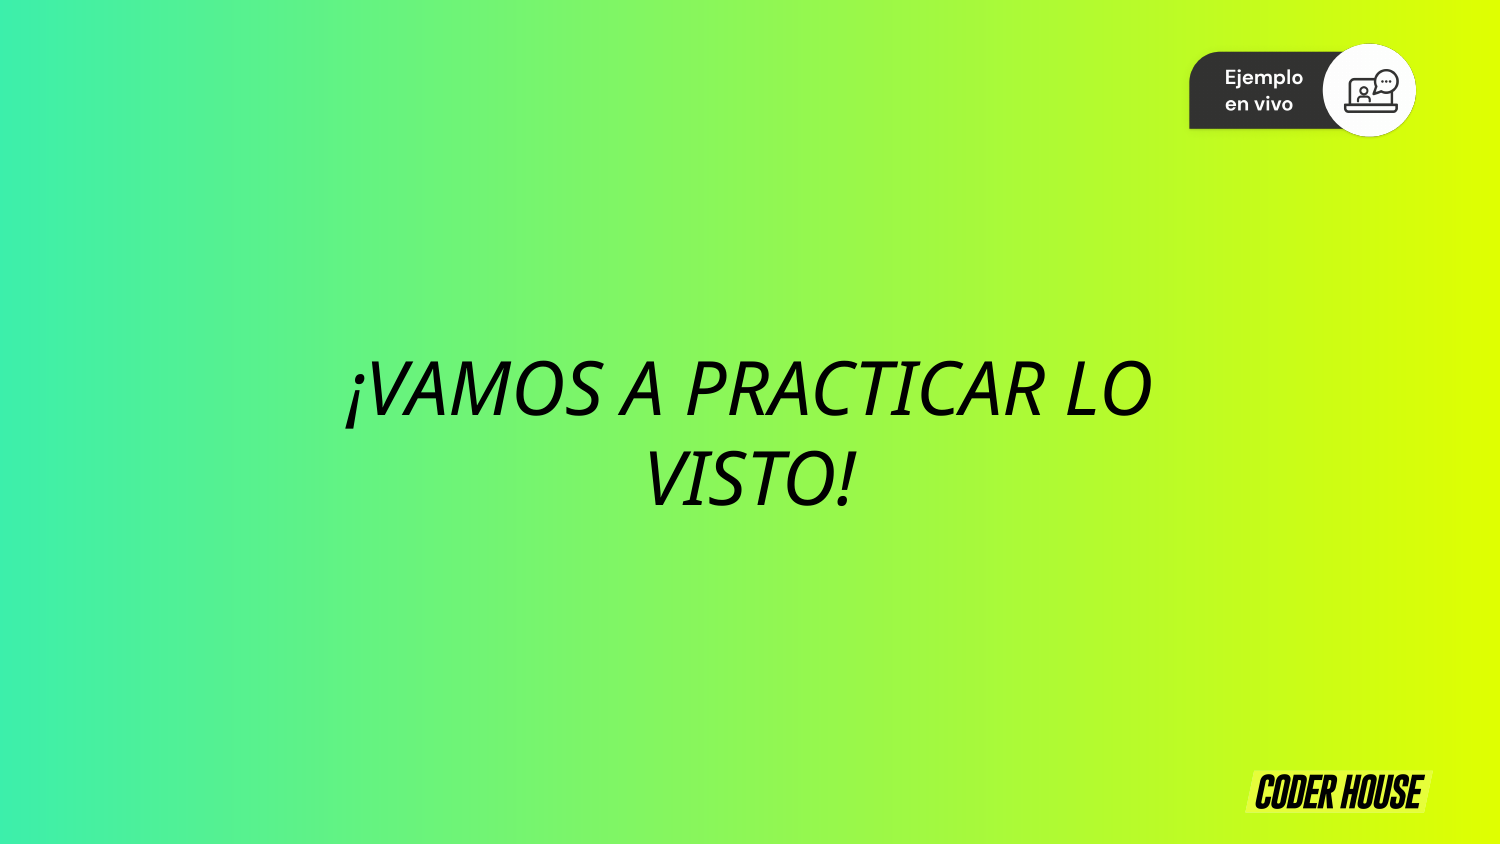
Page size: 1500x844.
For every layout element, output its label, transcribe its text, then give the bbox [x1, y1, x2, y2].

picture [1241, 764, 1437, 819]
picture [1167, 37, 1437, 143]
text_box ¡VAMOS A PRACTICAR LO VISTO! [281, 349, 1219, 512]
